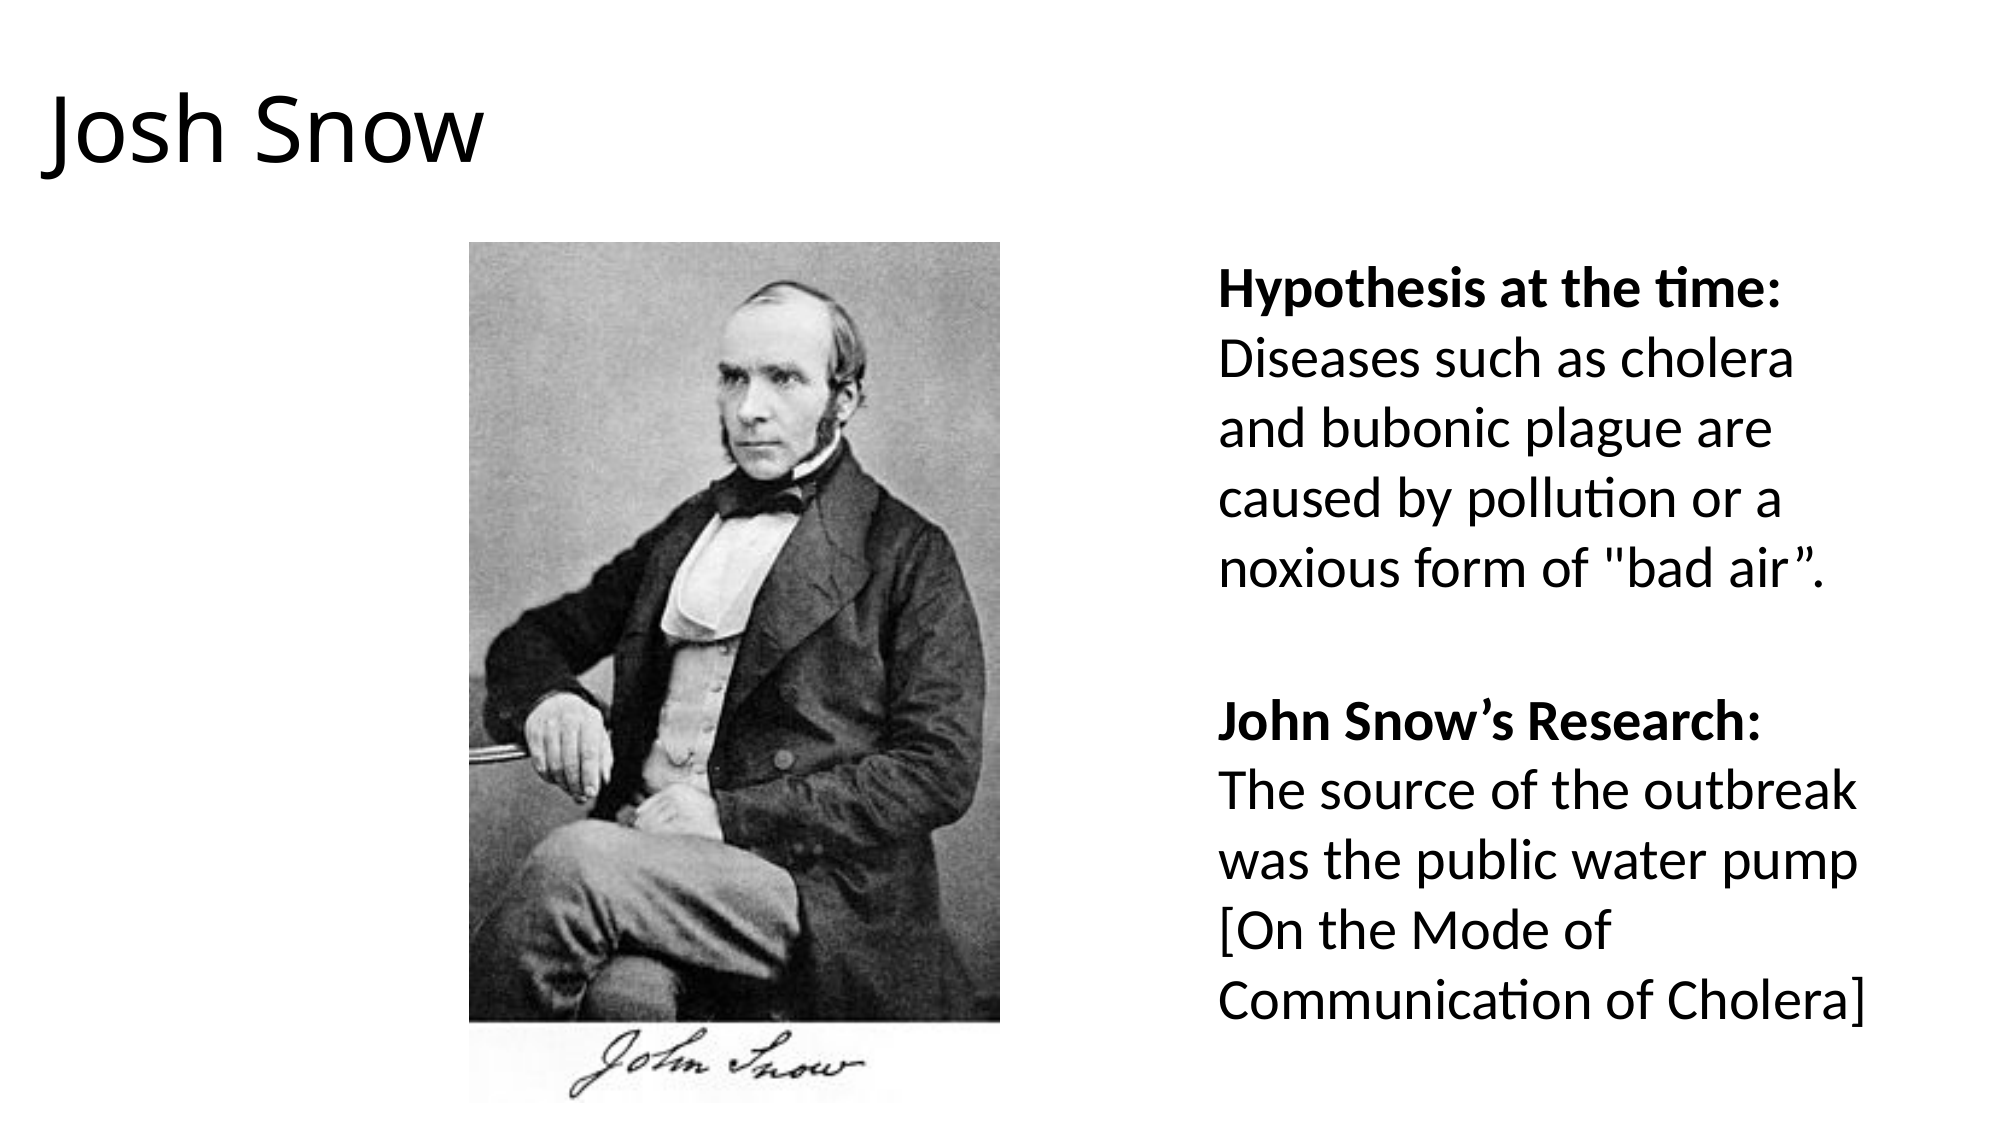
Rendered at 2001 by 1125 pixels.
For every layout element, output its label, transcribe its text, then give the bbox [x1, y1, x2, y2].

title Josh Snow [33, 24, 1863, 242]
text_box Hypothesis at the time: Diseases such as cholera and bubonic plague are caused by pollution or a noxious form of "bad air”. [1203, 241, 1863, 607]
picture [469, 242, 1000, 1103]
text_box John Snow’s Research: The source of the outbreak was the public water pump [On the Mode of Communication of Cholera] [1203, 674, 1953, 1039]
